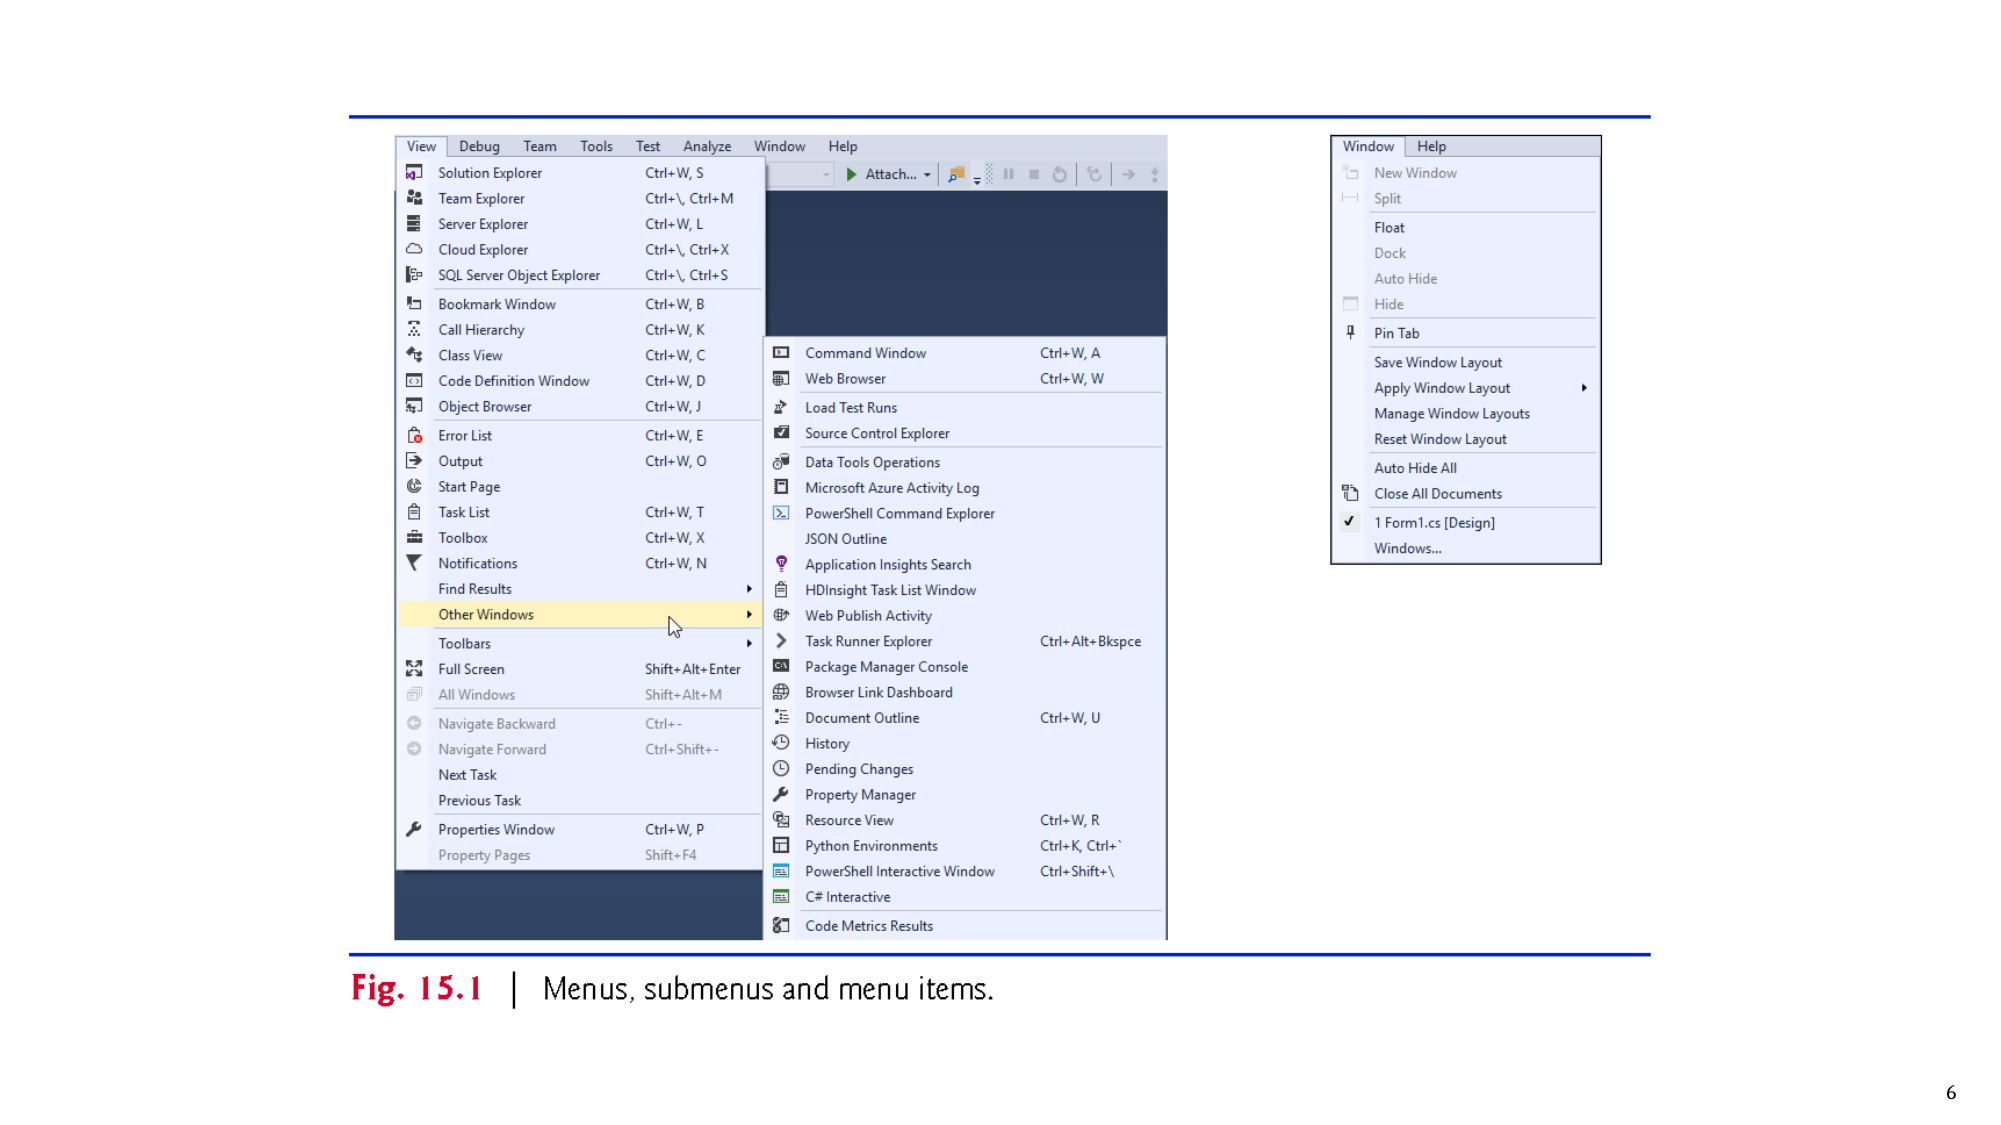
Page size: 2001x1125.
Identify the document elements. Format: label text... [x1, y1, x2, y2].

slide_number 6 [1891, 1051, 1972, 1112]
picture [232, 0, 1767, 1125]
